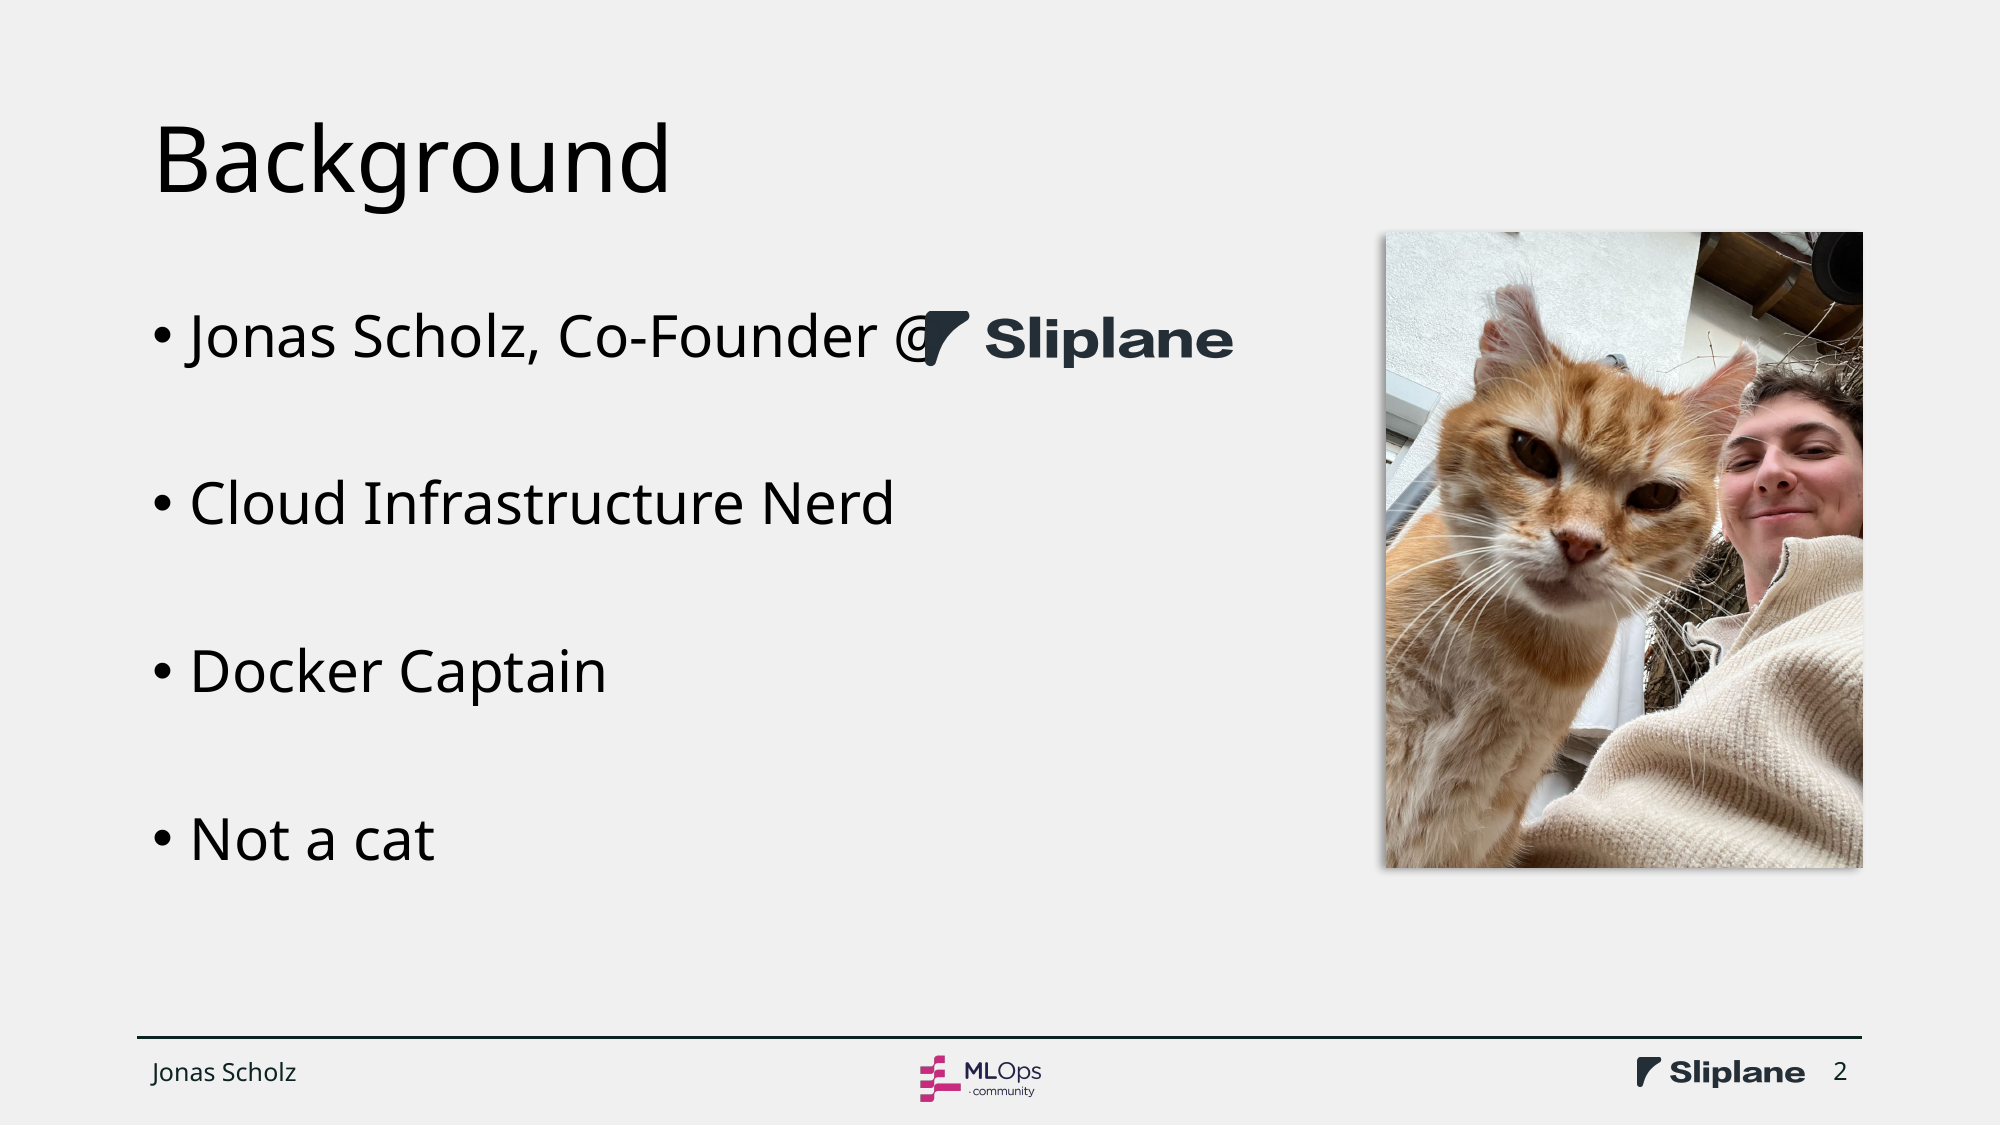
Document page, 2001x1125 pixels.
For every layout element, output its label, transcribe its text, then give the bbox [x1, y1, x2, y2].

list Jonas Scholz, Co-Founder @ Cloud Infrastructure Nerd Docker Captain Not a cat [137, 299, 1863, 1014]
title Background [137, 53, 1863, 272]
picture [1636, 1056, 1806, 1089]
picture [924, 310, 1234, 369]
text_box Jonas Scholz [1051, 1048, 1815, 1094]
text_box Jonas Scholz [137, 1048, 910, 1094]
picture [910, 1043, 1051, 1115]
slide_number 2 [1412, 1042, 1863, 1103]
picture [1385, 232, 1863, 869]
